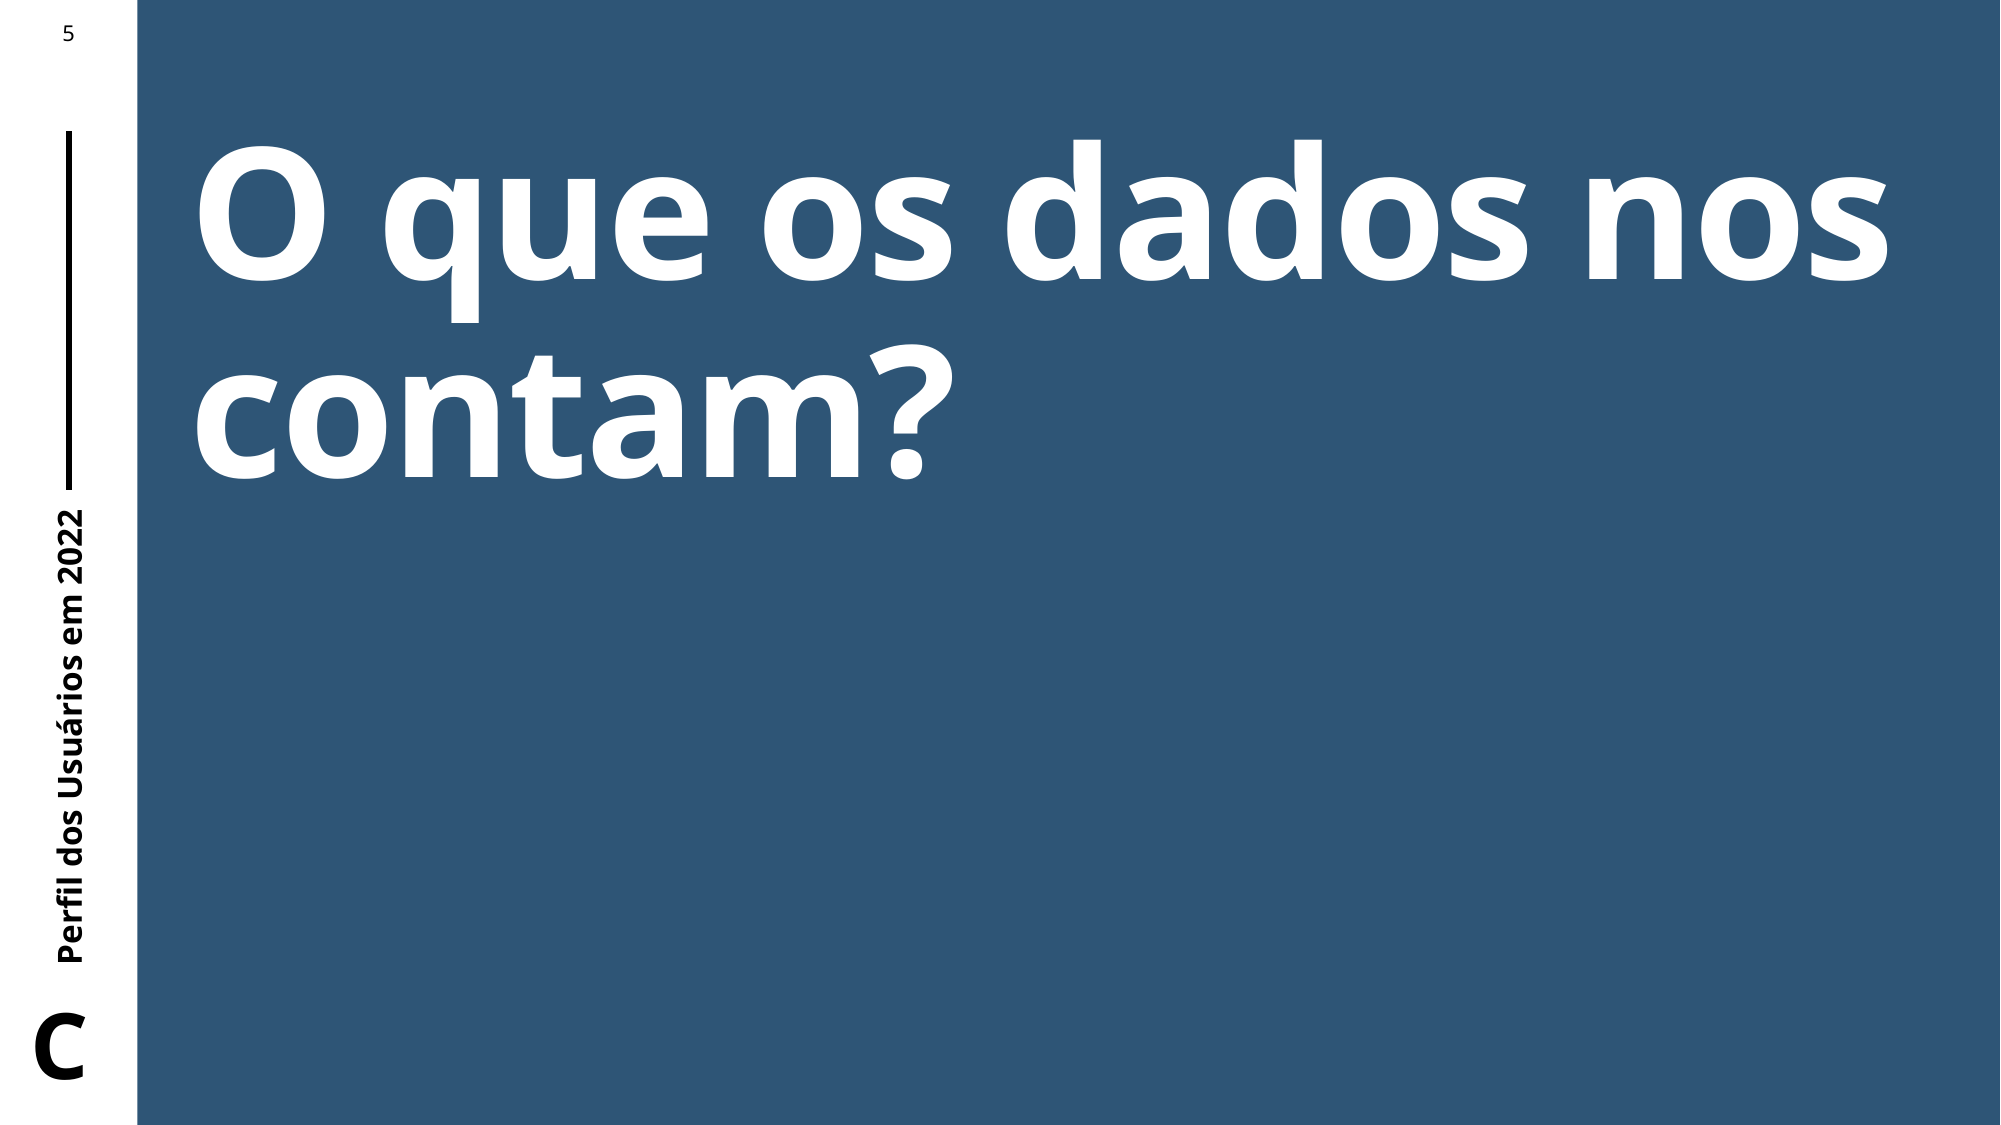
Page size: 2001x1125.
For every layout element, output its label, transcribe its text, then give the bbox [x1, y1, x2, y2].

text_box [136, 0, 2000, 1125]
title O que os dados nos contam? [174, 70, 1963, 525]
